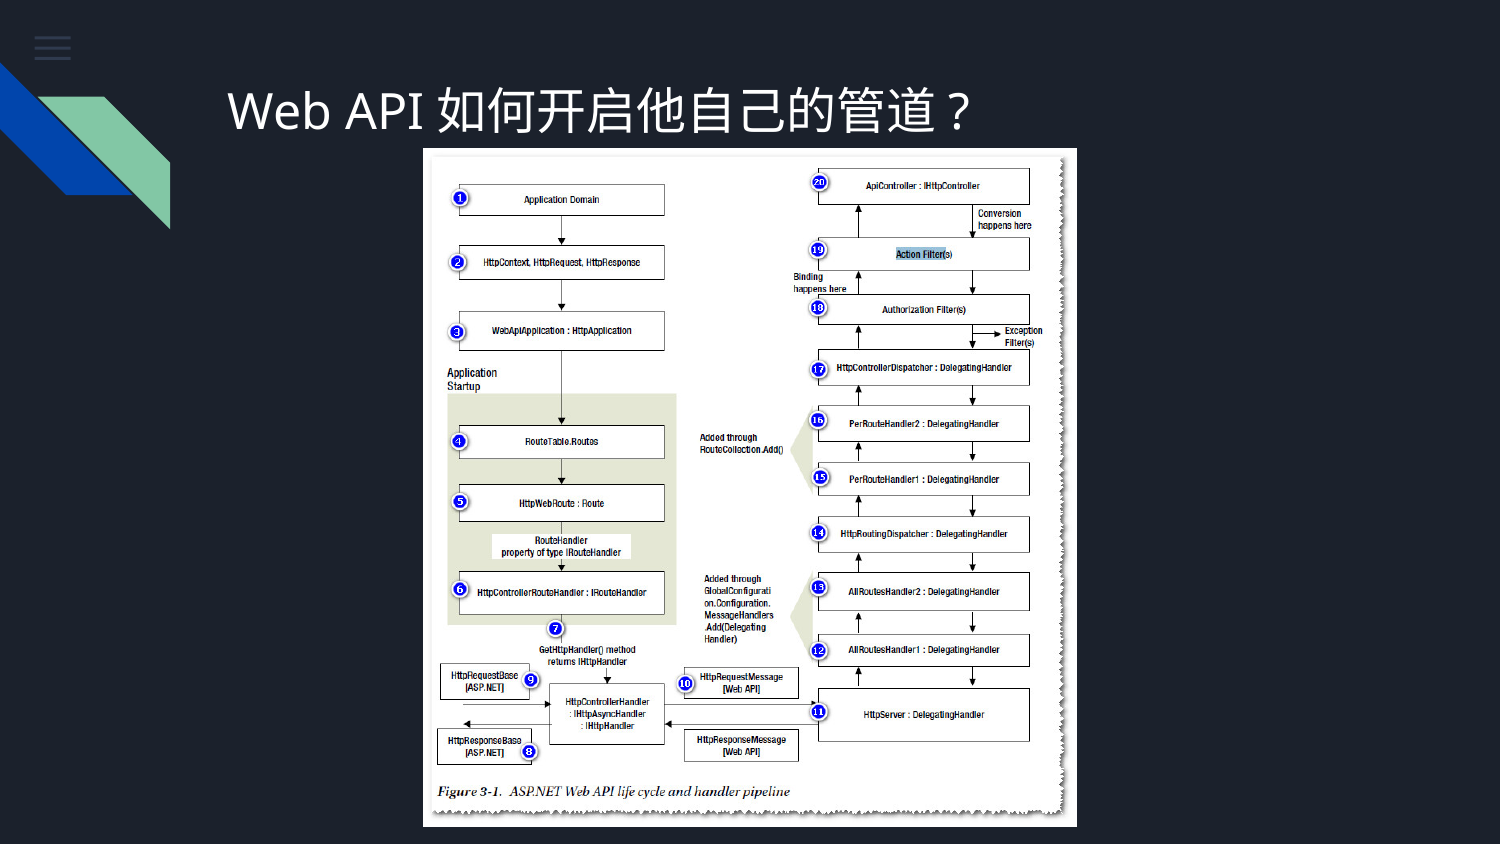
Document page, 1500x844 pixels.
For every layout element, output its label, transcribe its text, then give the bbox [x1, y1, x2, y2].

text_box Web API如何开启他自己的管道? [212, 64, 1368, 215]
picture [423, 148, 1077, 827]
